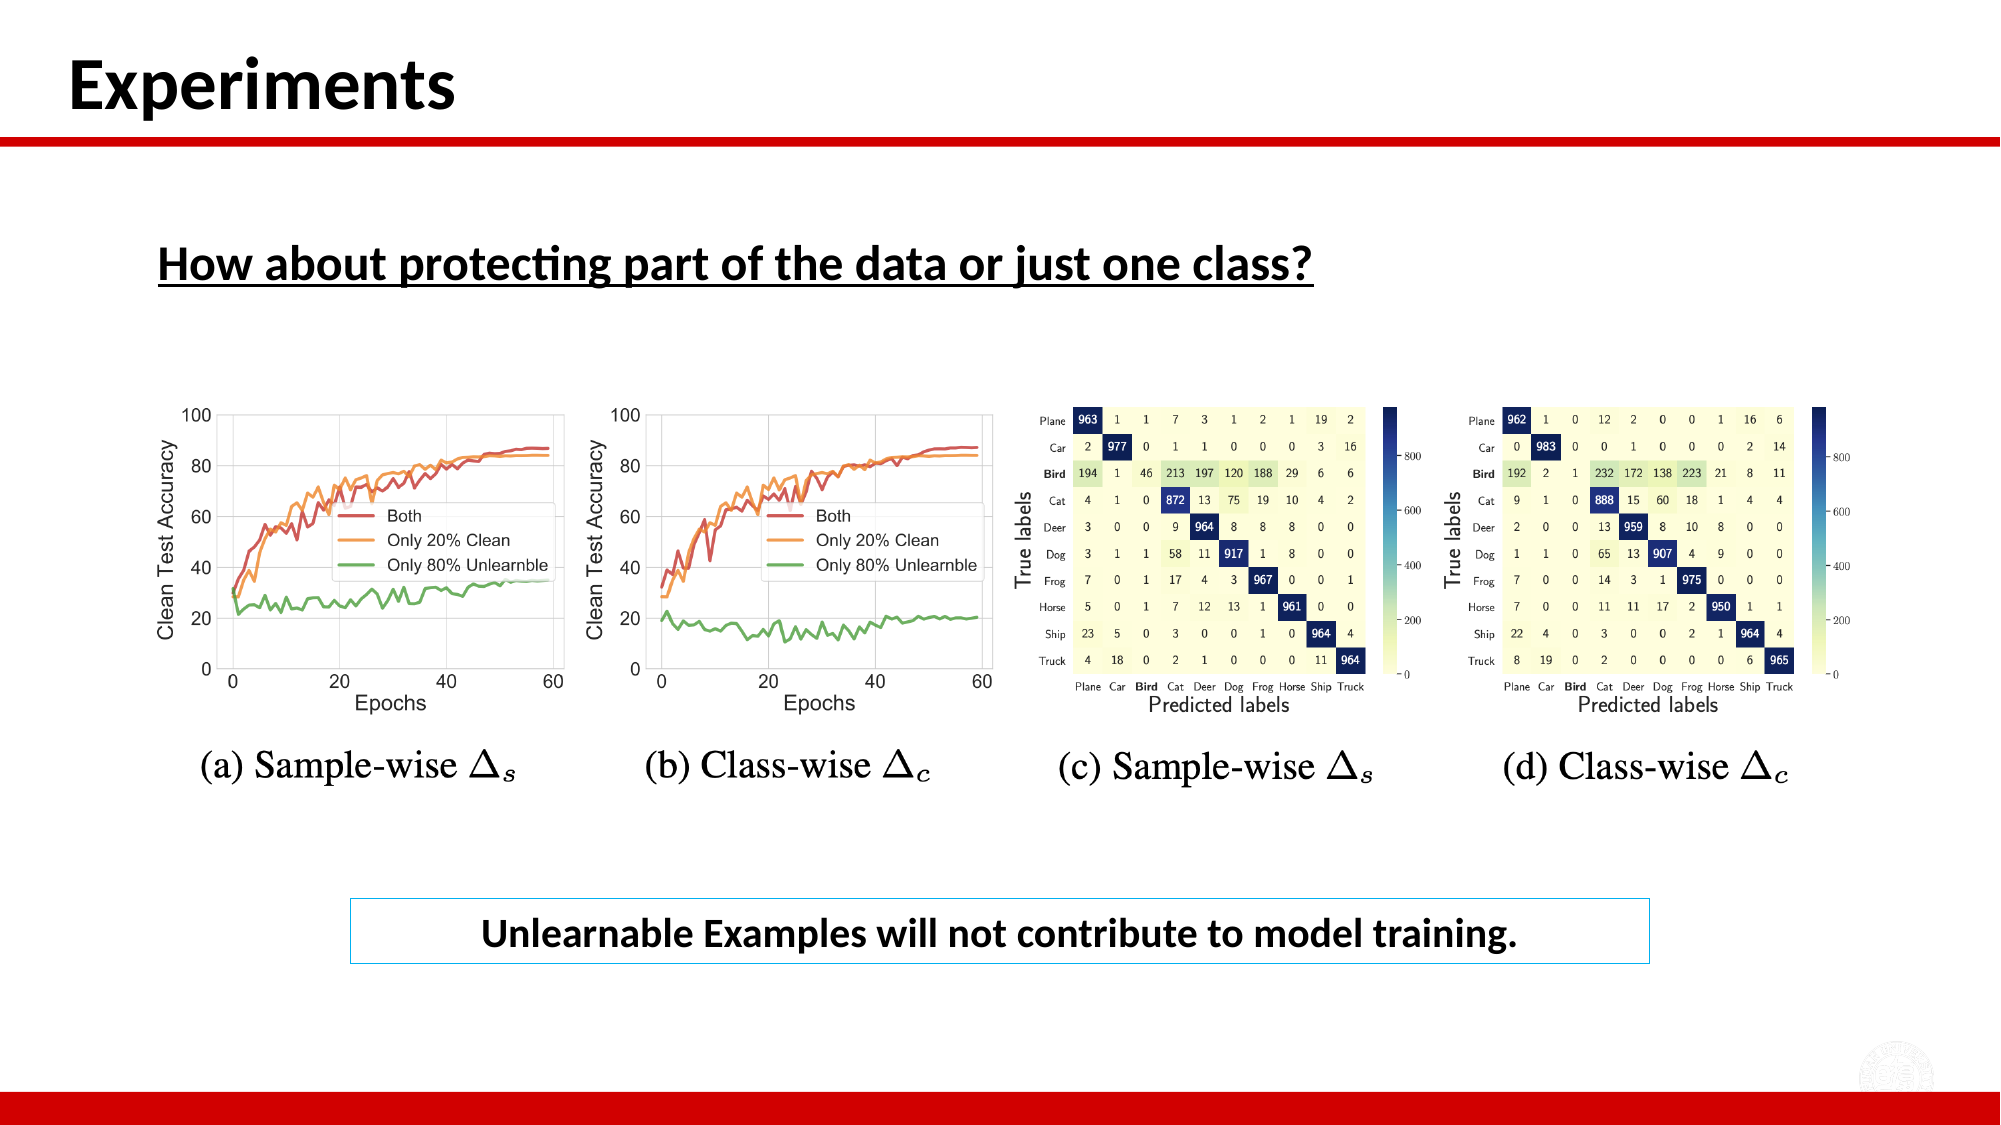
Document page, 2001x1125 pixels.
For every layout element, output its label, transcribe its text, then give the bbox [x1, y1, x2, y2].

text_box Experiments [53, 30, 2000, 139]
text_box Unlearnable Examples will not contribute to model training. [350, 898, 1650, 964]
text_box How about protecting part of the data or just one class? [142, 210, 1879, 319]
picture [120, 361, 1880, 802]
